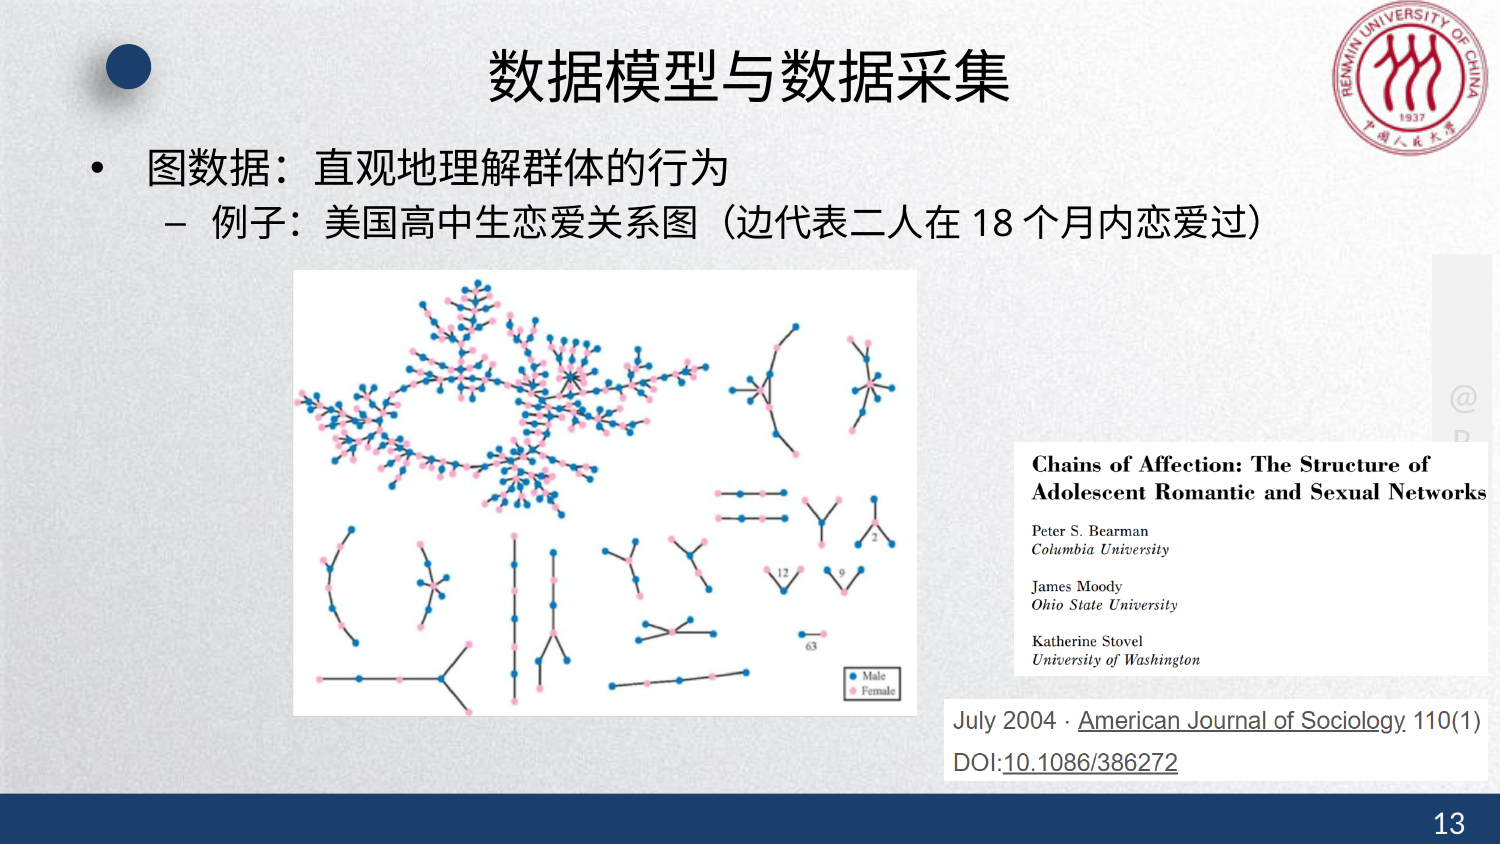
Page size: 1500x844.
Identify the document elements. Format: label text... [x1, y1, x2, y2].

list 图数据：直观地理解群体的行为 例子：美国高中生恋爱关系图（边代表二人在18个月内恋爱过） [75, 134, 1425, 781]
picture [0, 0, 1500, 793]
title 数据模型与数据采集 [75, 33, 1425, 116]
